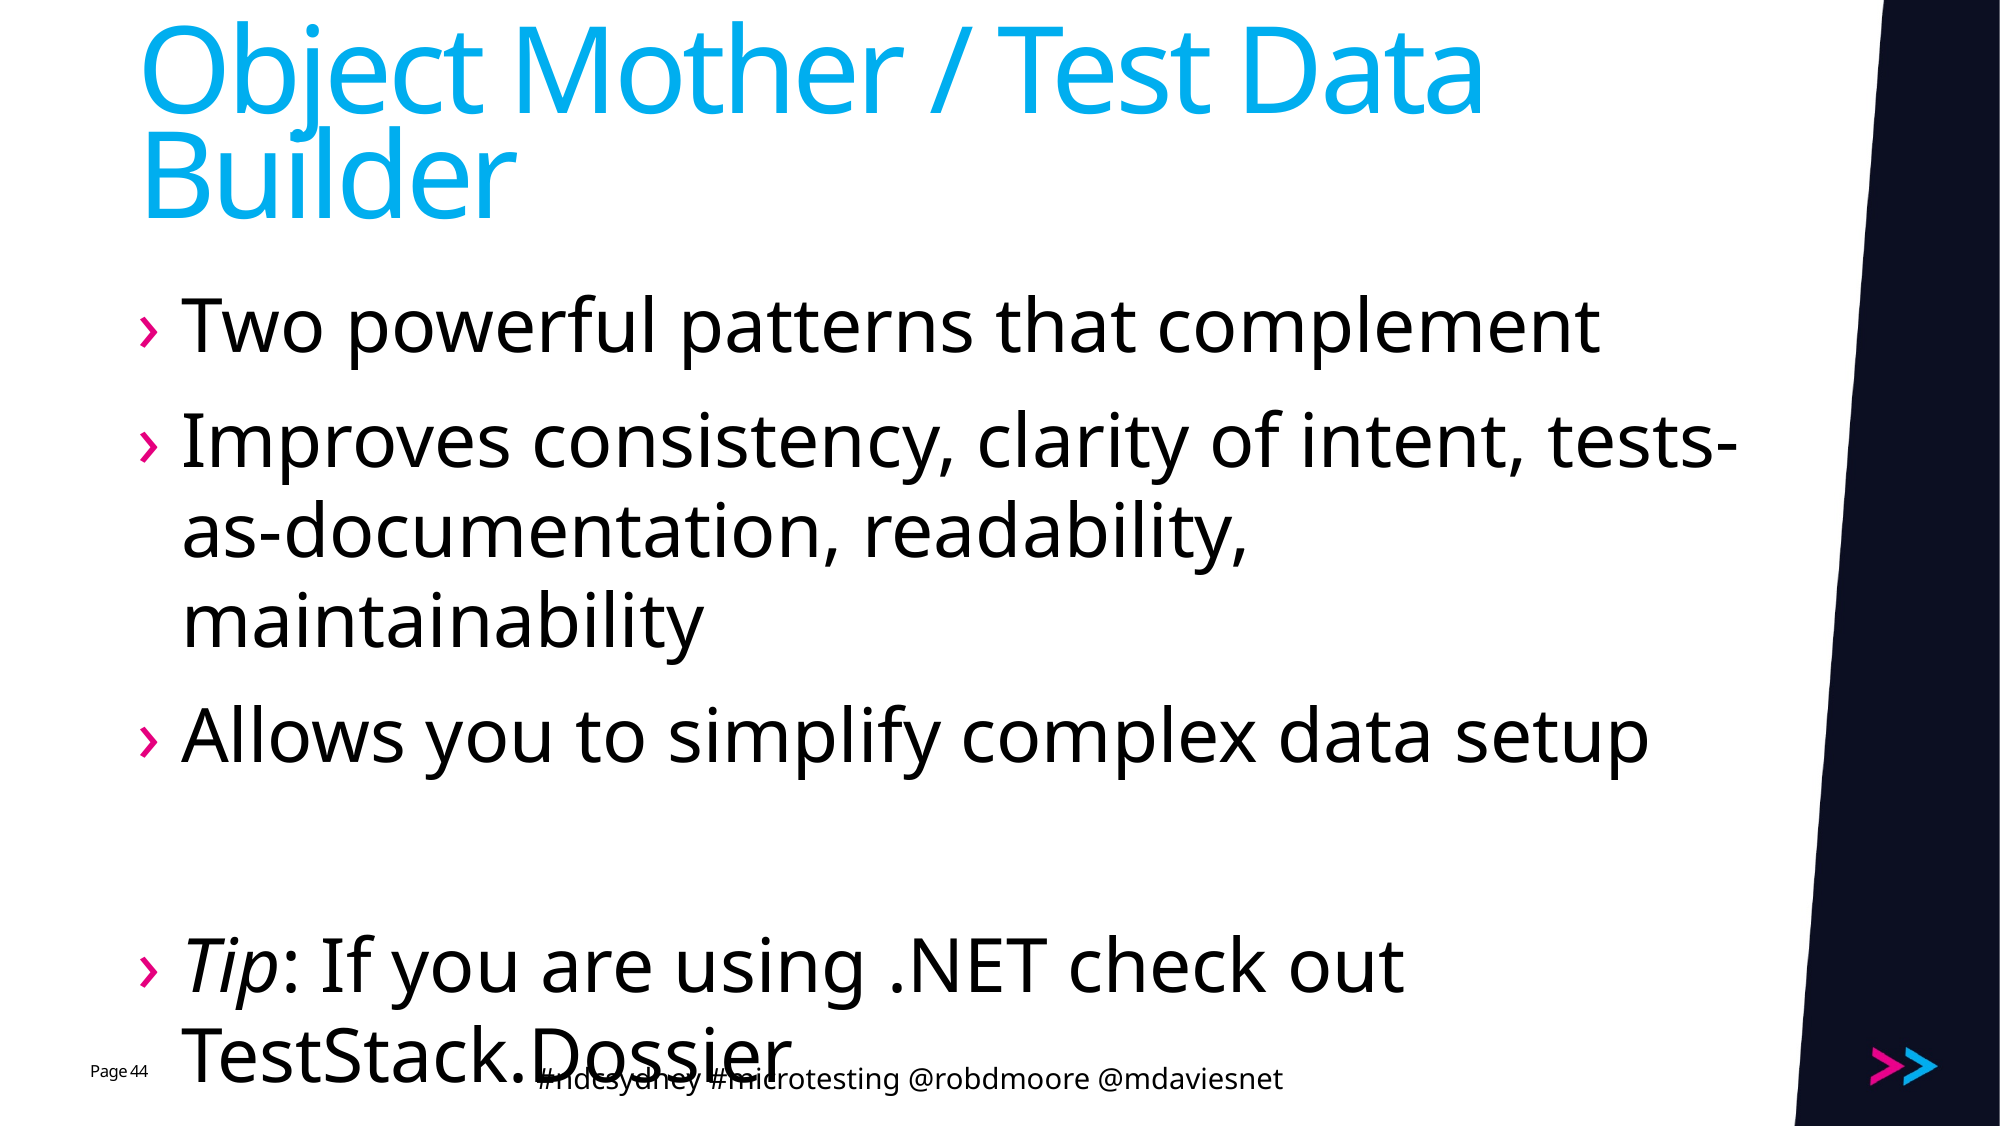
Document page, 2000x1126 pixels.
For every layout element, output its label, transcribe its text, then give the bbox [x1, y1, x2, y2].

list Two powerful patterns that complement Improves consistency, clarity of intent, tests-as-documentation, readability, maintainability Allows you to simplify complex data setup Tip: If you are using .NET check out TestStack.Dossier [137, 277, 1786, 1021]
slide_number 44 [130, 1061, 166, 1113]
title Object Mother / Test Data Builder [137, 54, 1786, 243]
picture [0, 0, 2000, 1126]
